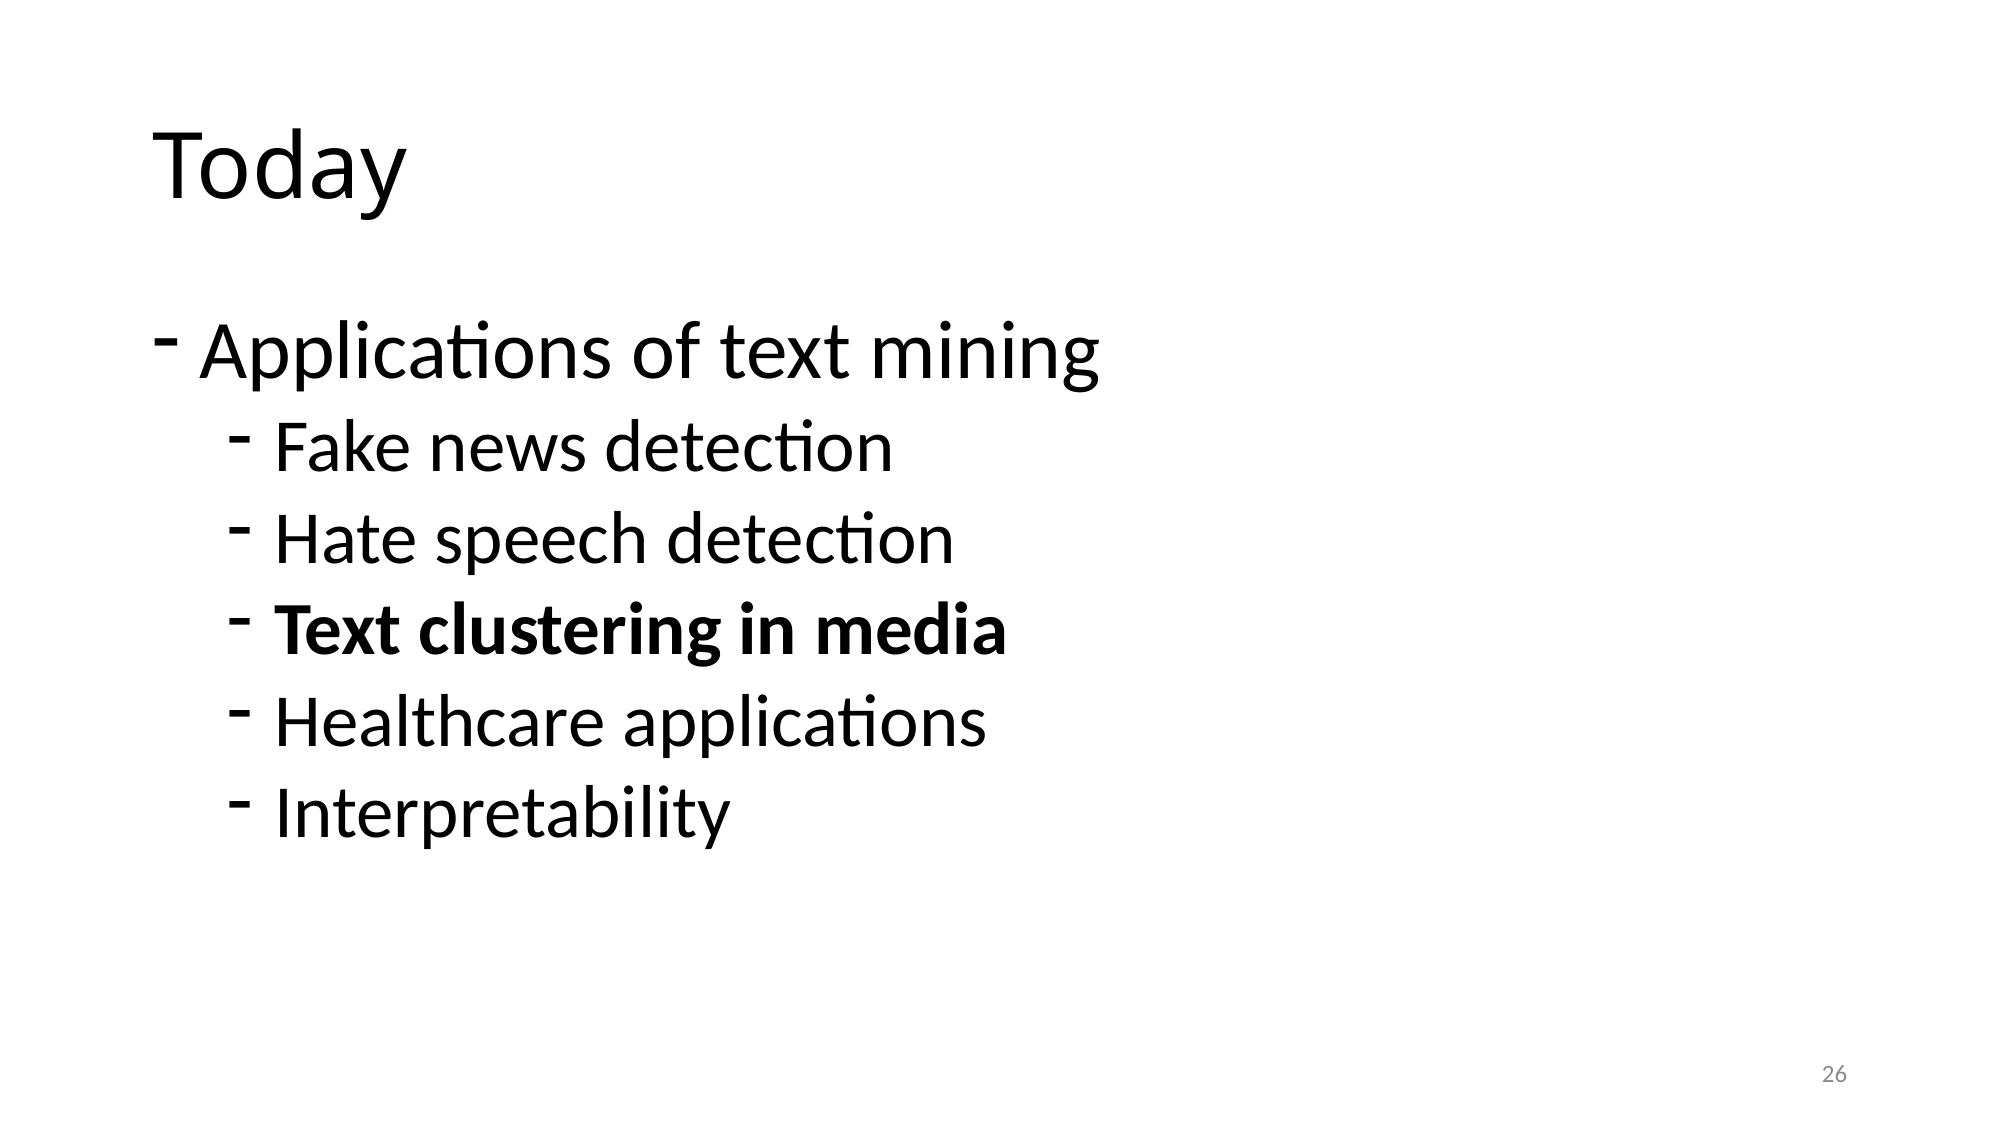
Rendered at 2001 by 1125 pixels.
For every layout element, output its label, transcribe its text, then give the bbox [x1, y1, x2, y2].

slide_number 26 [1412, 1042, 1863, 1103]
title Today [137, 59, 1863, 278]
list Applications of text mining Fake news detection Hate speech detection Text clustering in media Healthcare applications Interpretability [137, 299, 1863, 1014]
